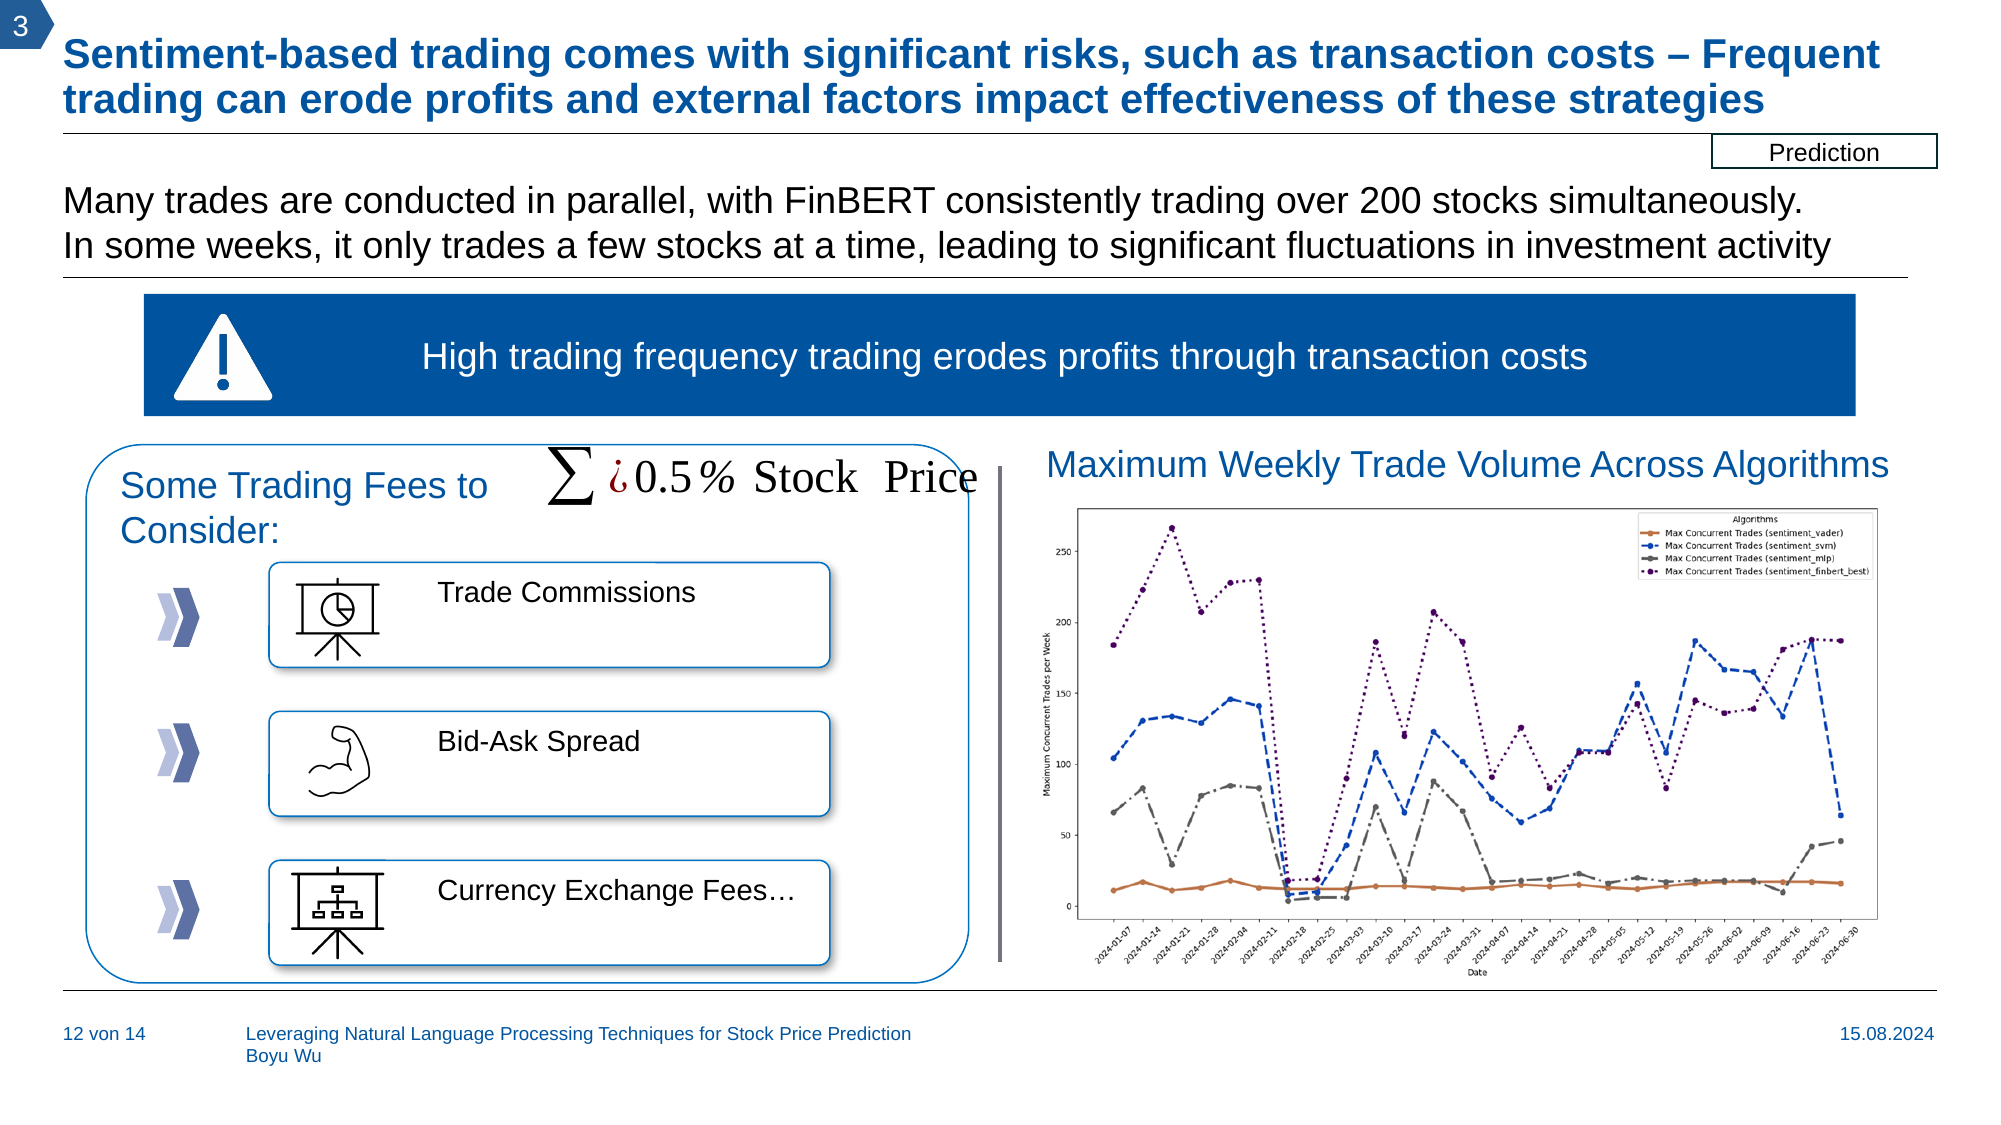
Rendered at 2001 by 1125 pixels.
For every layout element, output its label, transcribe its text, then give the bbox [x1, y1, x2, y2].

text_box High trading frequency trading erodes profits through transaction costs [143, 293, 1857, 417]
text_box Some Trading Fees to Consider: [86, 444, 969, 983]
text_box Maximum Weekly Trade Volume Across Algorithms [1030, 431, 1915, 493]
text_box 12 von 14 [62, 1022, 223, 1088]
picture [168, 302, 278, 412]
picture [295, 718, 381, 804]
list Many trades are conducted in parallel, with FinBERT consistently trading over 200 stocks simultaneously. In some weeks, it only trades a few stocks at a time, leading to significant fluctuations in investment activity [62, 175, 1938, 228]
picture [283, 564, 392, 673]
text_box Currency Exchange Fees… [268, 860, 277, 965]
text_box Trade Commissions [268, 562, 830, 668]
text_box Prediction [1711, 133, 1938, 169]
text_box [157, 880, 200, 940]
text_box Currency Exchange Fees… [398, 860, 830, 966]
text_box Bid-Ask Spread [268, 711, 830, 817]
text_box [157, 723, 200, 783]
picture [277, 851, 398, 973]
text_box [157, 587, 200, 647]
picture [1037, 502, 1883, 983]
text_box [0, 0, 56, 50]
title Sentiment-based trading comes with significant risks, such as transaction costs – Frequent trading can erode profits and external factors impact effectiveness of these strategies [63, 33, 1937, 123]
text_box 3 [0, 6, 41, 43]
